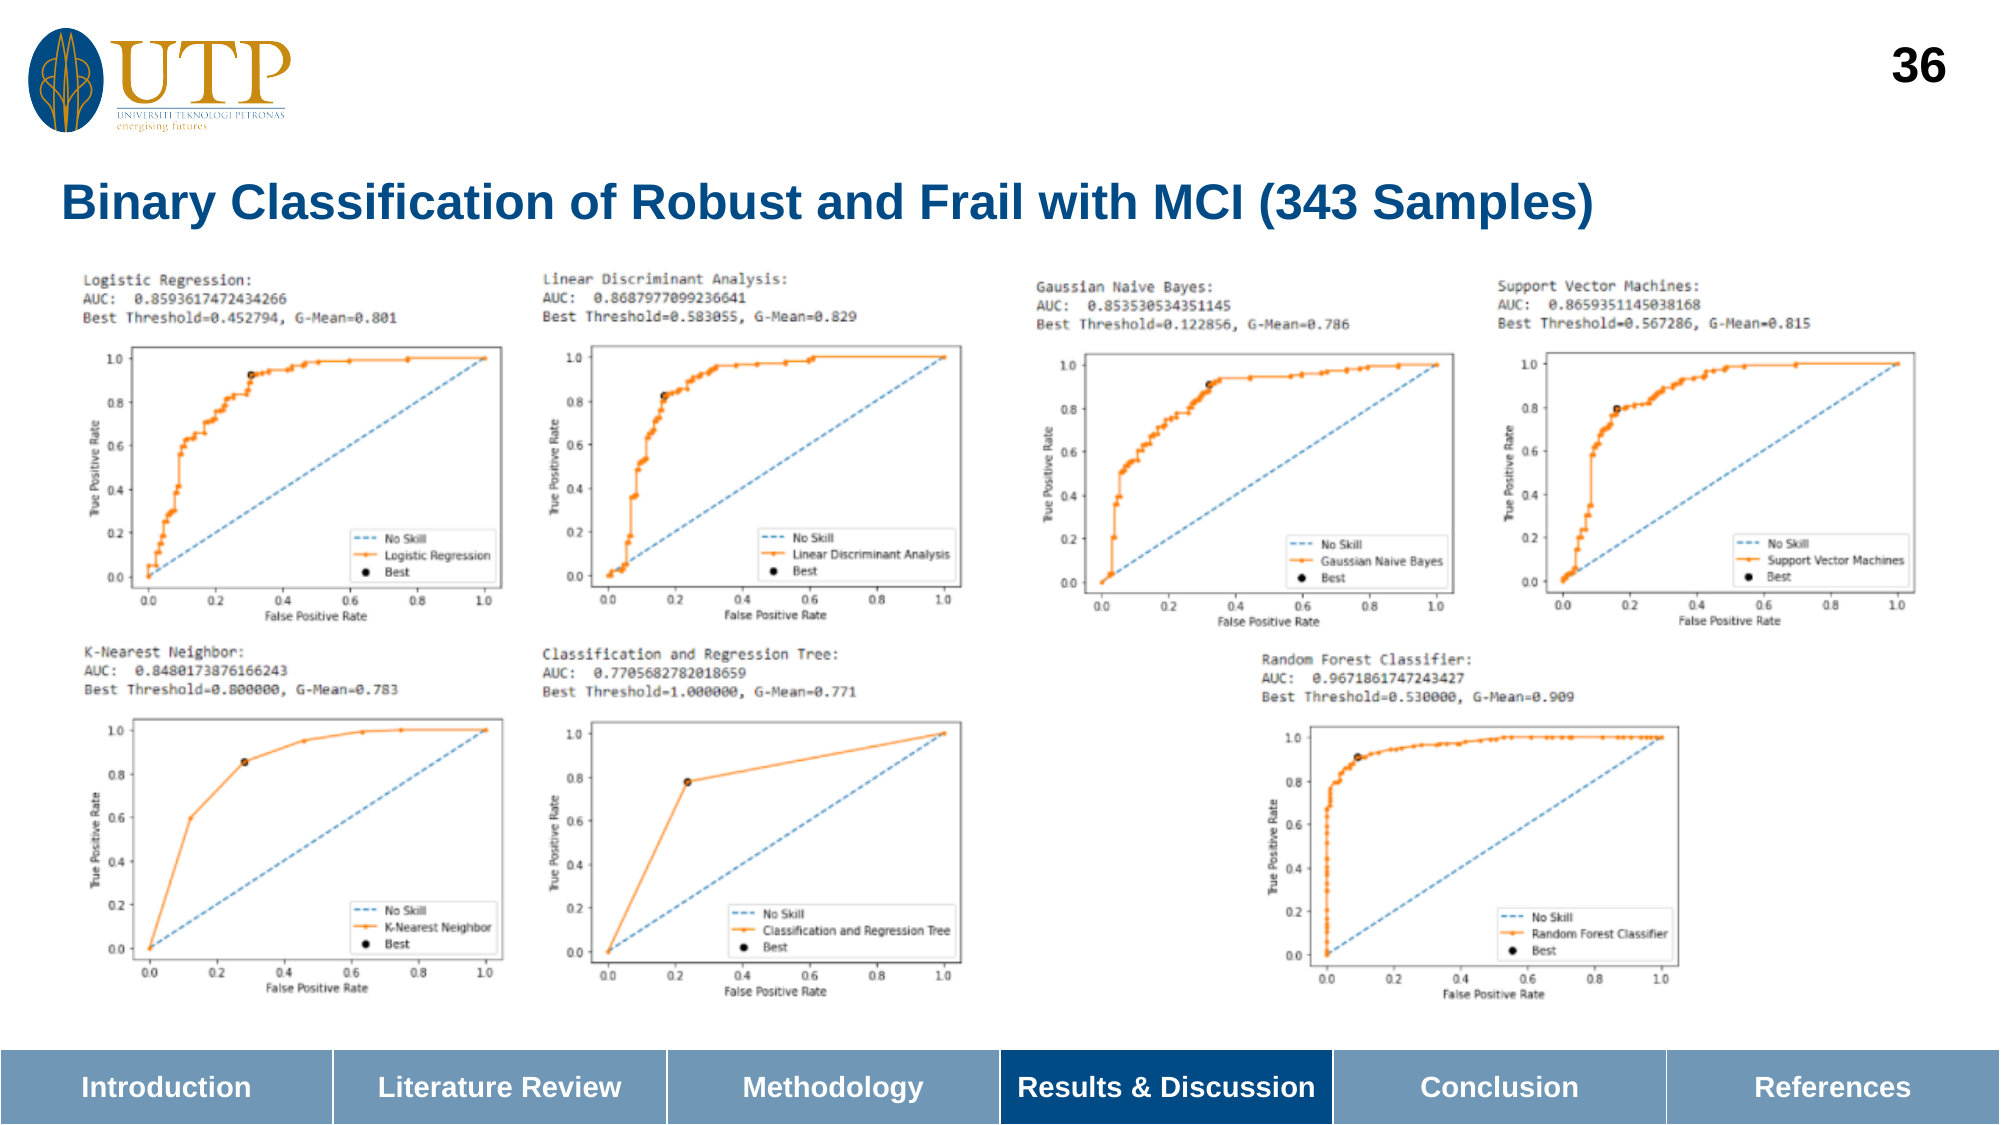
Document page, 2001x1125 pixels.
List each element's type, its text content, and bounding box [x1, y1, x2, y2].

picture [23, 25, 294, 136]
picture [1024, 276, 1932, 1009]
picture [73, 267, 974, 1009]
table_header References [1667, 1050, 1999, 1124]
table_header Conclusion [1334, 1050, 1666, 1124]
text_box Binary Classification of Robust and Frail with MCI (343 Samples) [46, 162, 1644, 238]
table_header Literature Review [334, 1050, 666, 1124]
text_box 36 [1816, 25, 1962, 101]
table_header Introduction [1, 1050, 332, 1124]
table_header Results & Discussion [1001, 1050, 1332, 1124]
table_header Methodology [668, 1050, 999, 1124]
